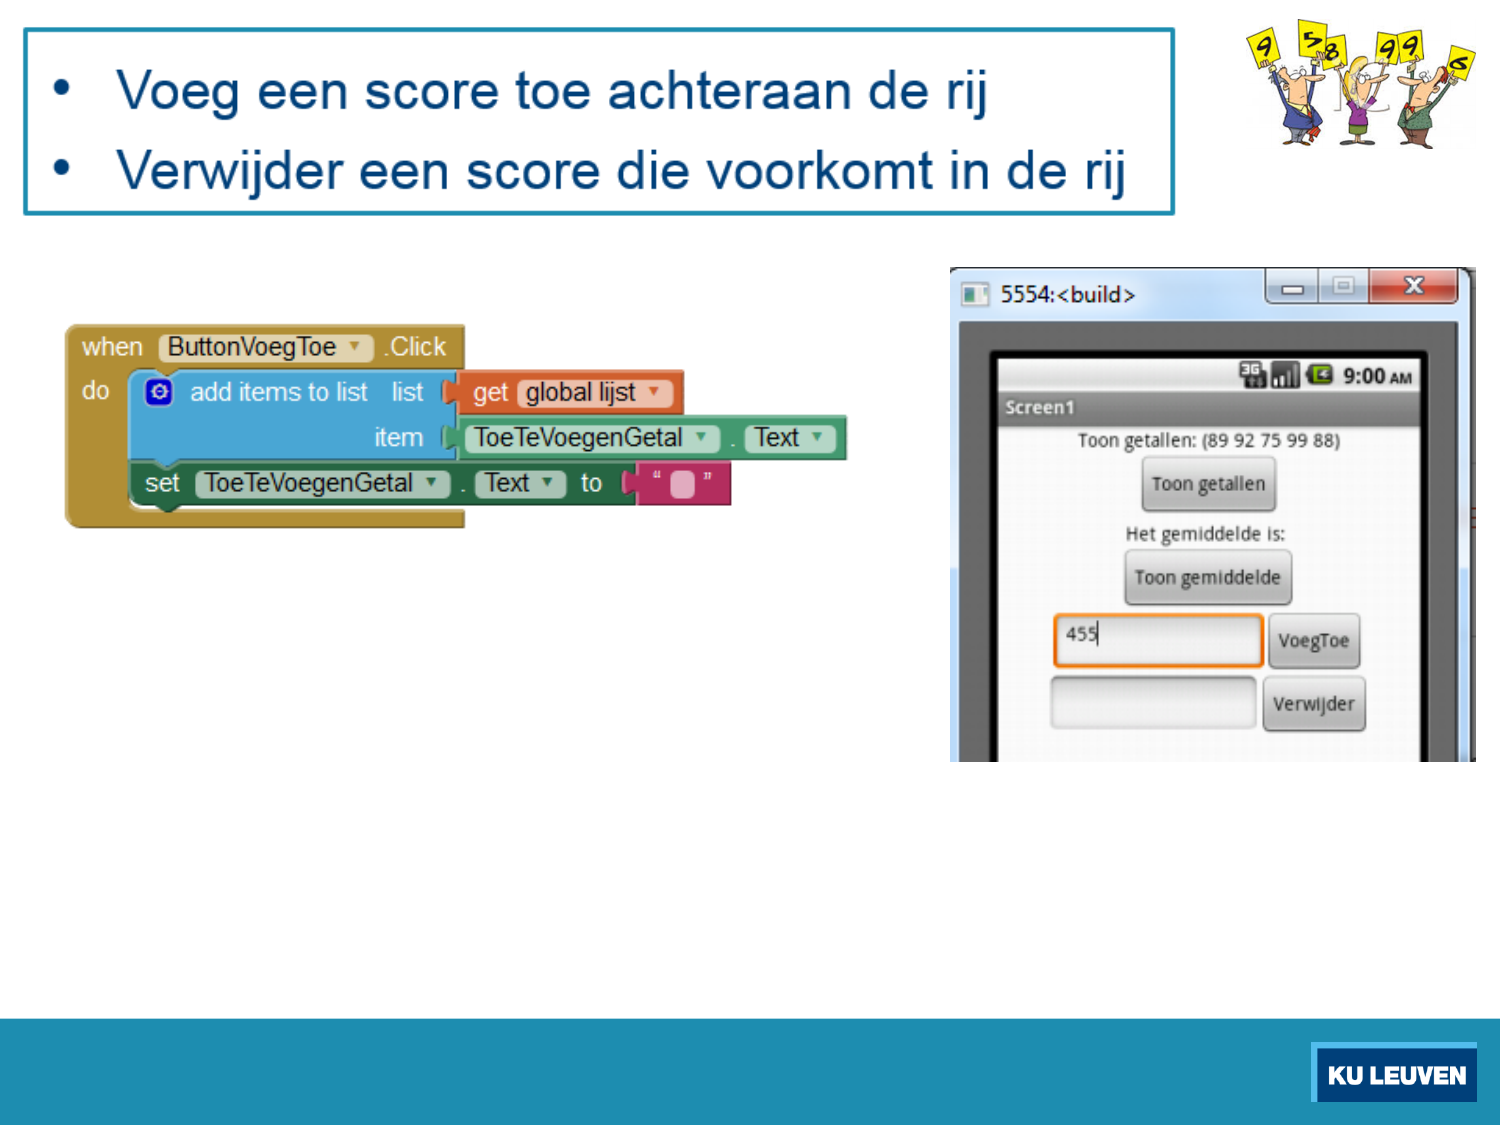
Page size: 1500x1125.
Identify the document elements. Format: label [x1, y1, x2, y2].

picture [52, 314, 858, 540]
picture [0, 15, 1191, 230]
picture [950, 266, 1476, 762]
picture [1245, 18, 1476, 150]
picture [1311, 1042, 1477, 1102]
